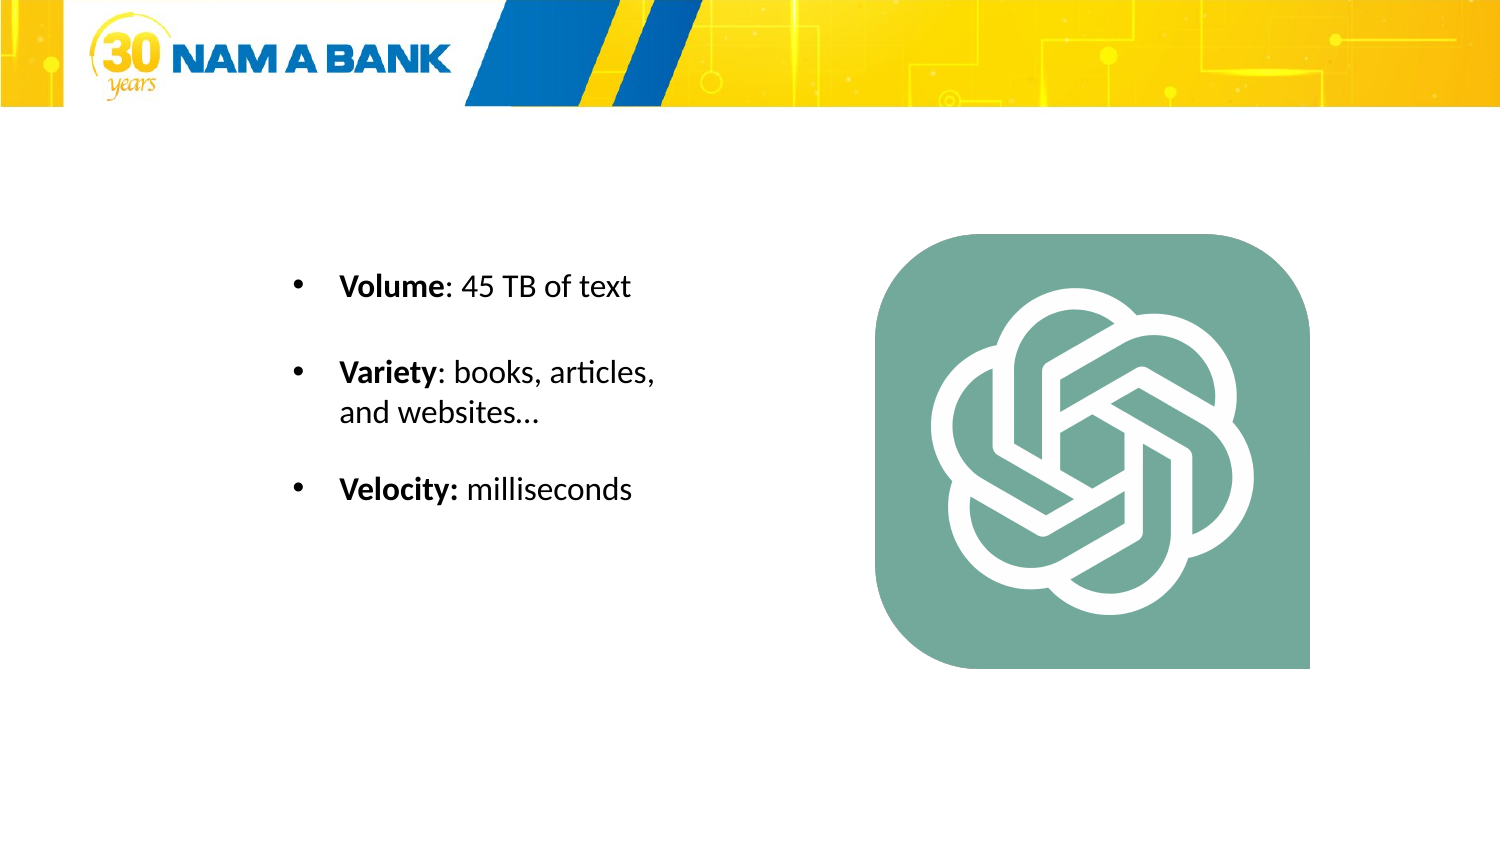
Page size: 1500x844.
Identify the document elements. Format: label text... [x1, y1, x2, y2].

text_box Velocity: milliseconds [292, 460, 679, 538]
picture [0, 0, 1500, 844]
text_box Volume: 45 TB of text [292, 246, 679, 321]
text_box Variety: books, articles, and websites… [292, 321, 679, 460]
